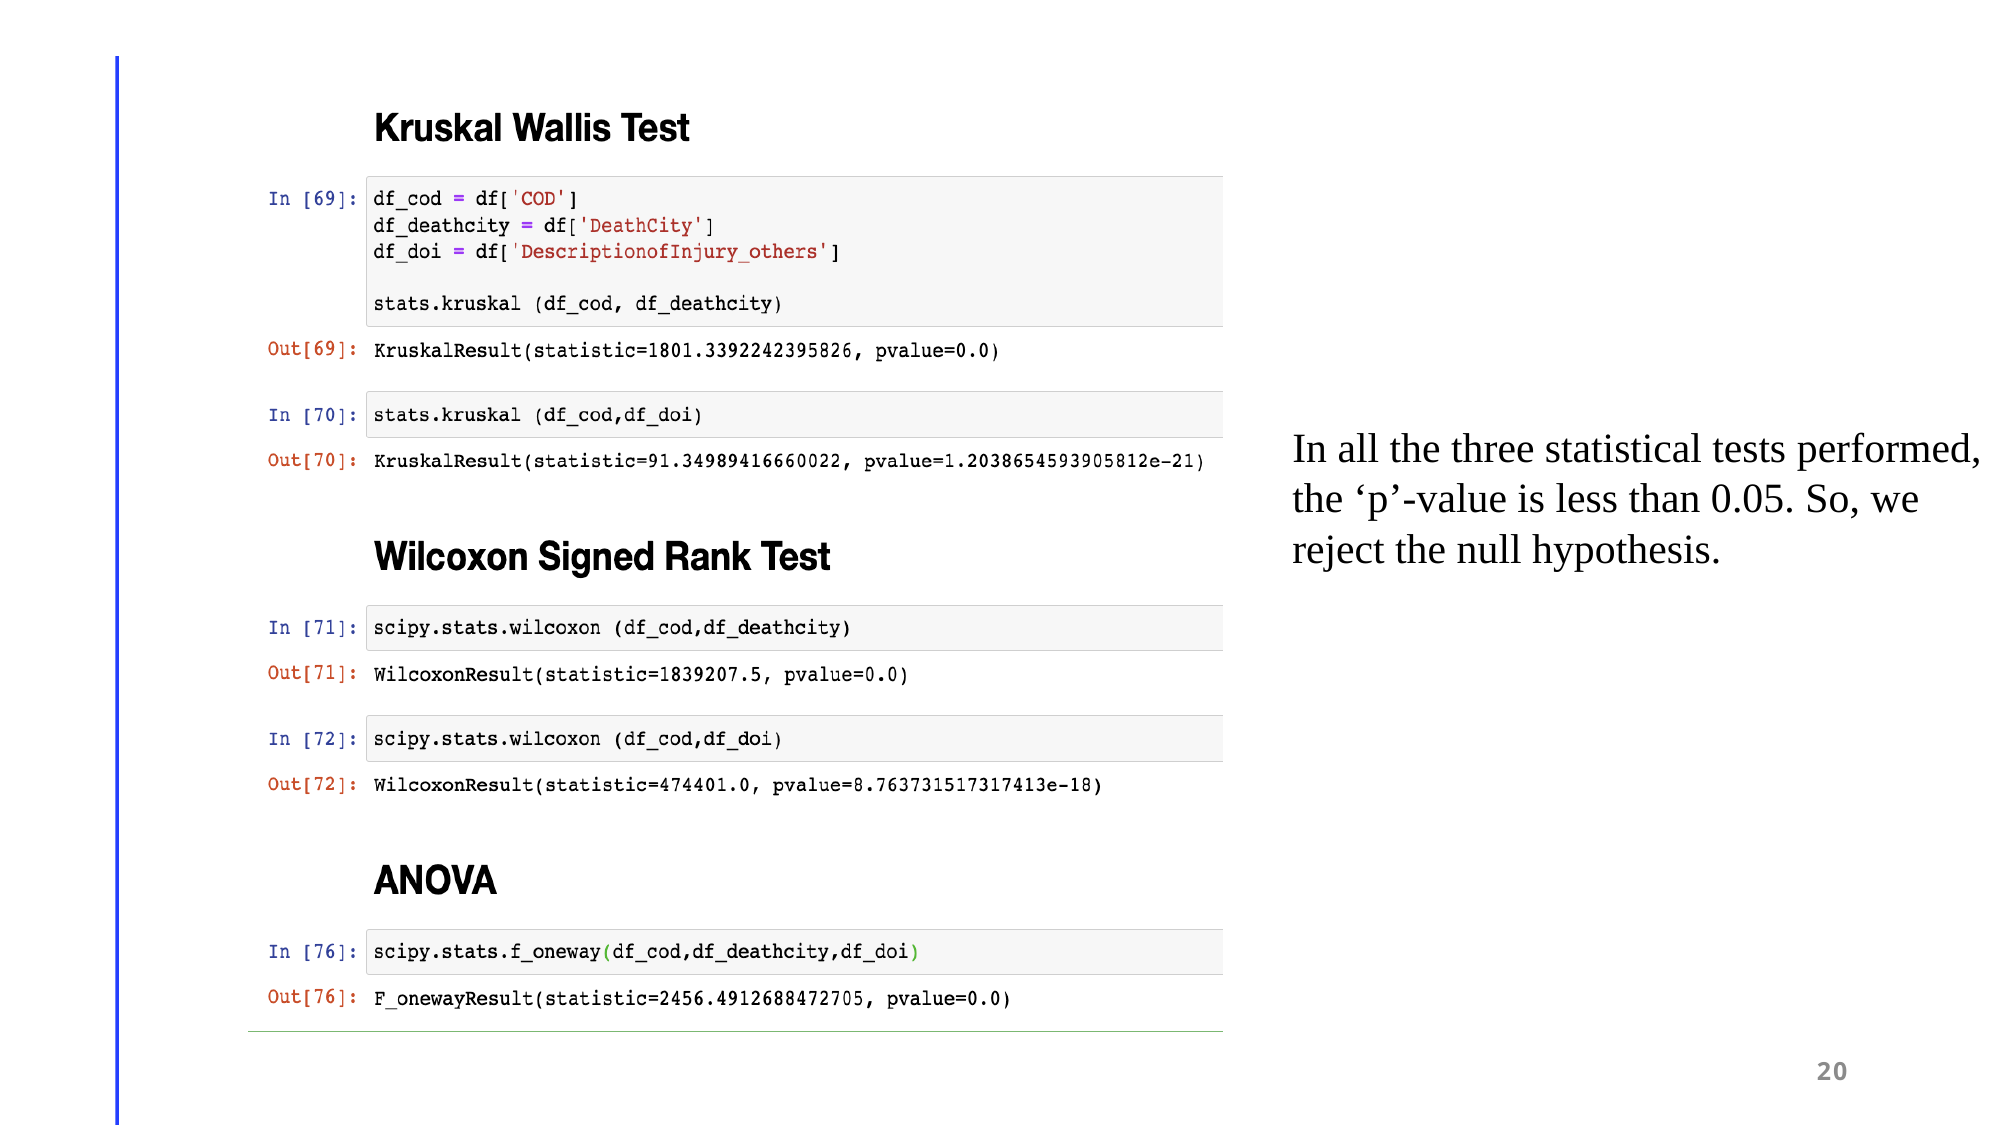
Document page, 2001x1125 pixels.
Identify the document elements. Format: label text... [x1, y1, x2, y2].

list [248, 89, 1223, 1033]
text_box In all the three statistical tests performed, the ‘p’-value is less than 0.05. So, we reject the null hypothesis. [1277, 413, 1998, 579]
slide_number 20 [1412, 1042, 1863, 1103]
